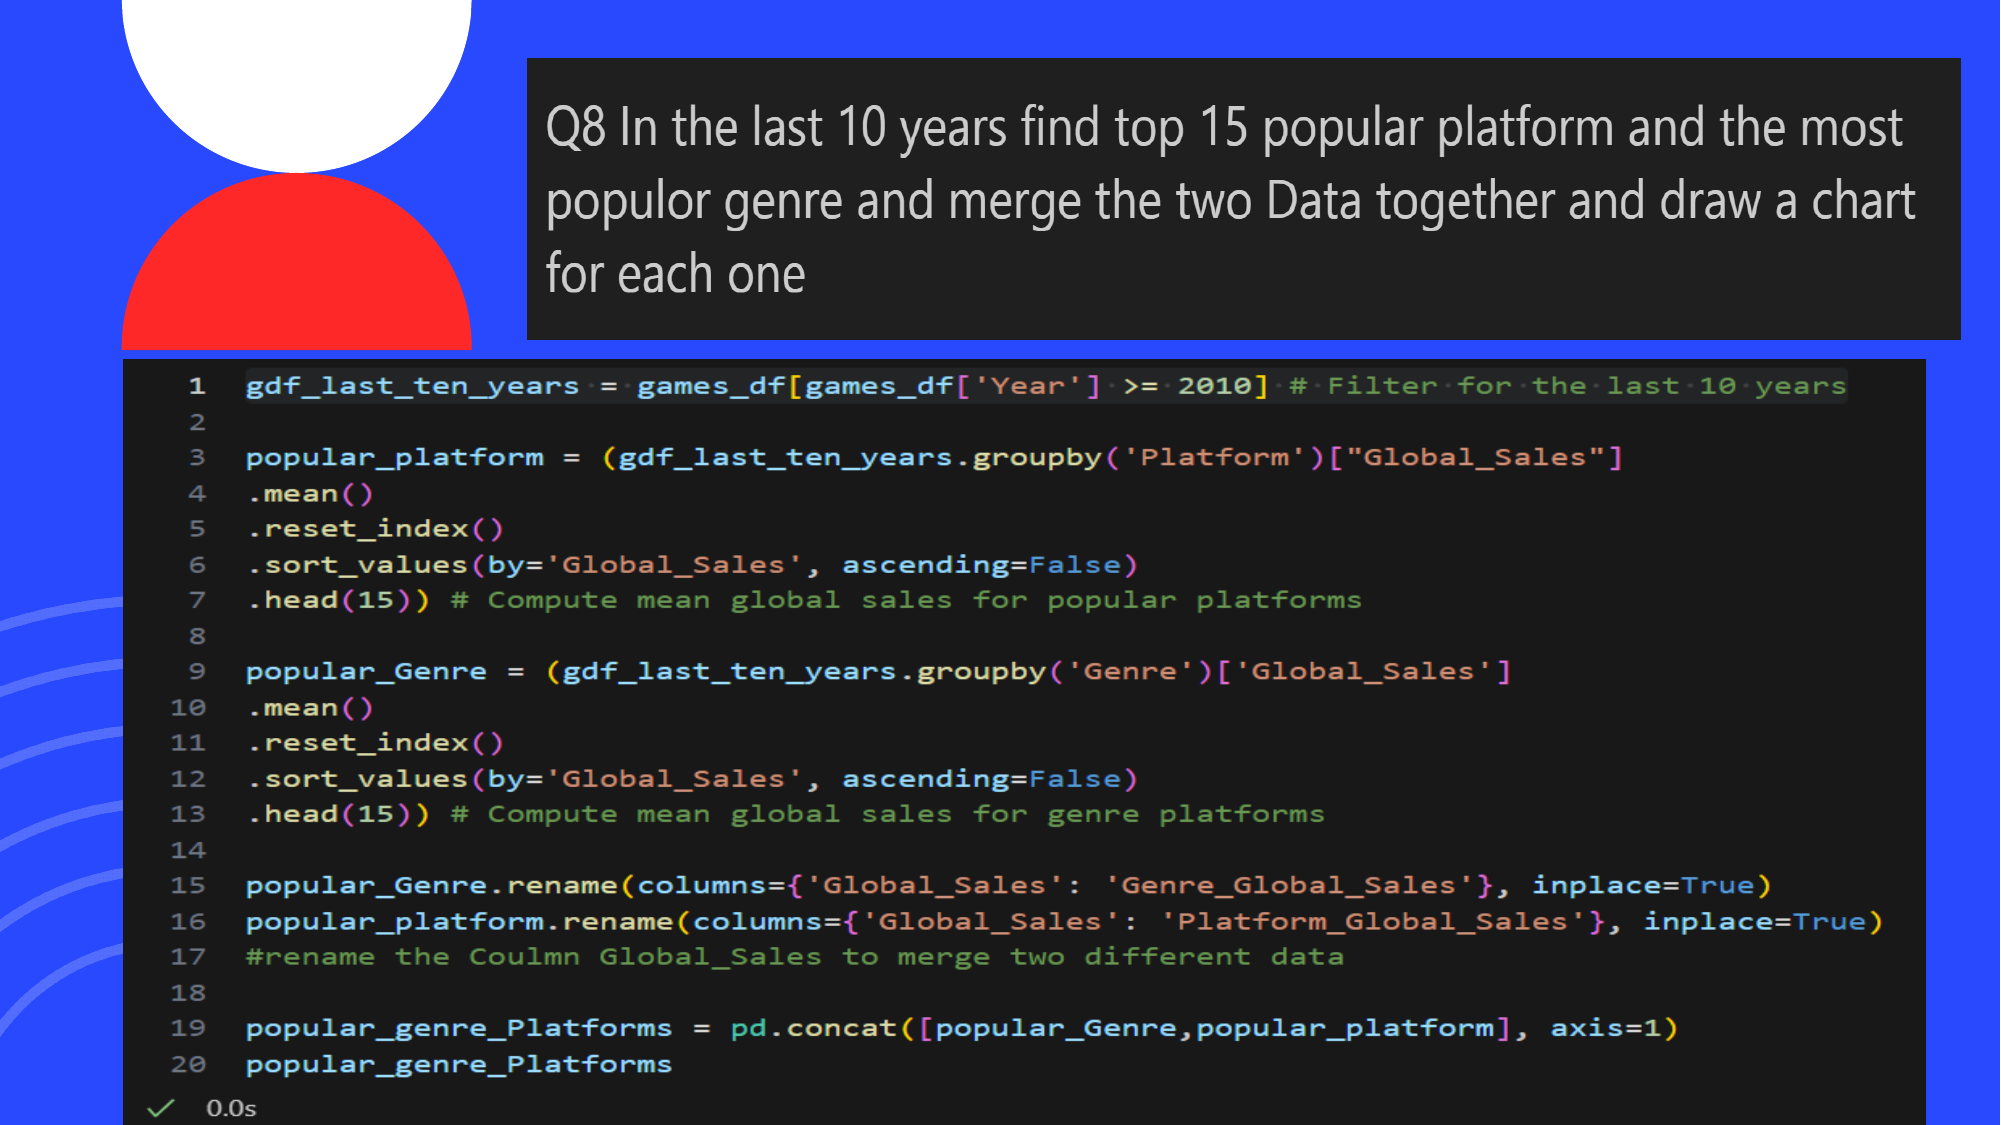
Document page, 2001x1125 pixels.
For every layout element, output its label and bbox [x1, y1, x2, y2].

list [527, 58, 1961, 340]
picture [0, 359, 1926, 1125]
